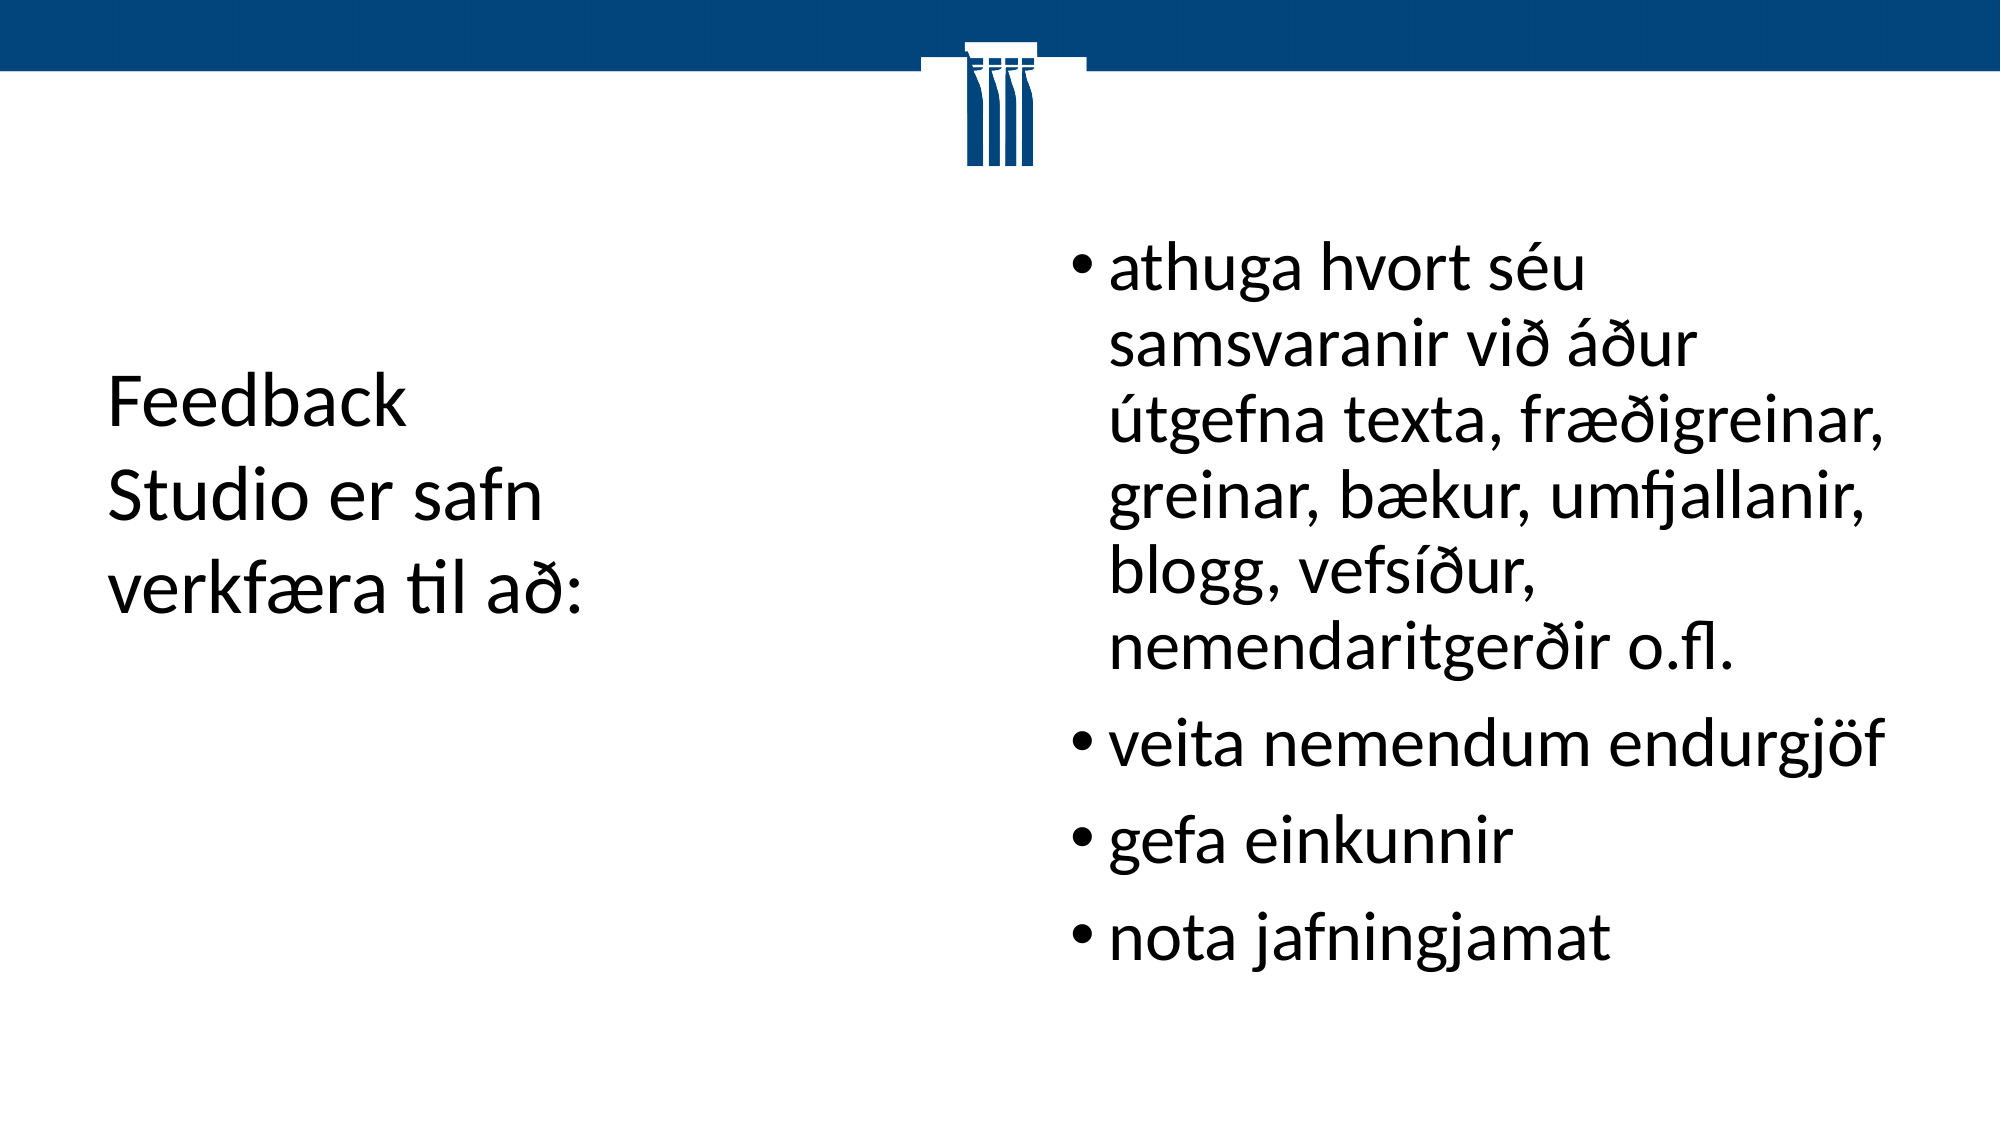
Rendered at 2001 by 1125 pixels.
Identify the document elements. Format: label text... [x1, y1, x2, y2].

picture [0, 0, 2000, 174]
text_box Feedback Studio er safn verkfæra til að: [92, 341, 635, 731]
list athuga hvort séu samsvaranir við áður útgefna texta, fræðigreinar, greinar, bækur, umfjallanir, blogg, vefsíður, nemendaritgerðir o.fl. veita nemendum endurgjöf gefa einkunnir nota jafningjamat [1055, 174, 1926, 1032]
